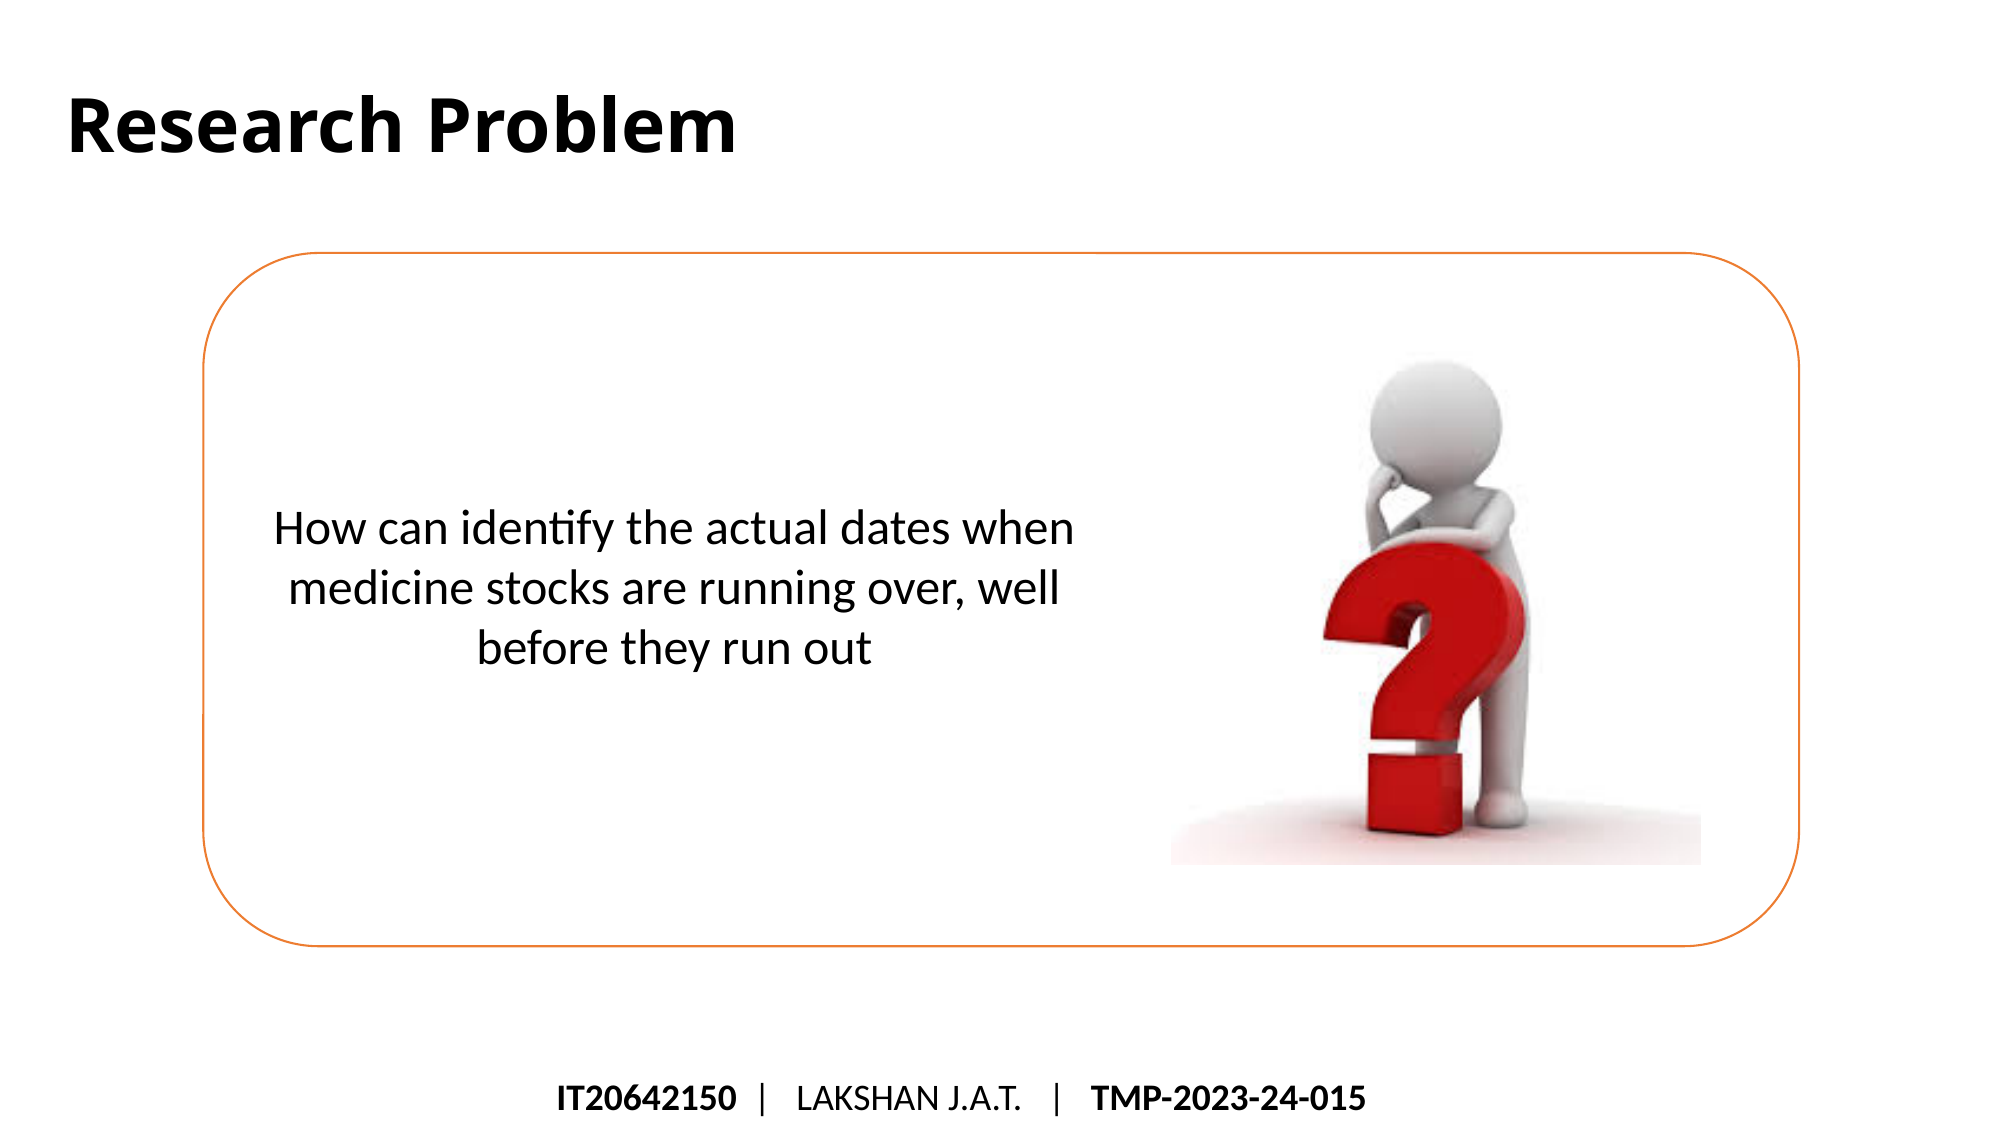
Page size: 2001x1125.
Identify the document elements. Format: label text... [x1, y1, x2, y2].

text_box How can identify the actual dates when medicine stocks are running over, well before they run out [233, 487, 1116, 682]
title Research Problem [50, 50, 1967, 207]
text_box IT20642150 | LAKSHAN J.A.T. | TMP-2023-24-015 [540, 1064, 1660, 1125]
picture [1171, 334, 1701, 865]
text_box [202, 251, 1801, 948]
